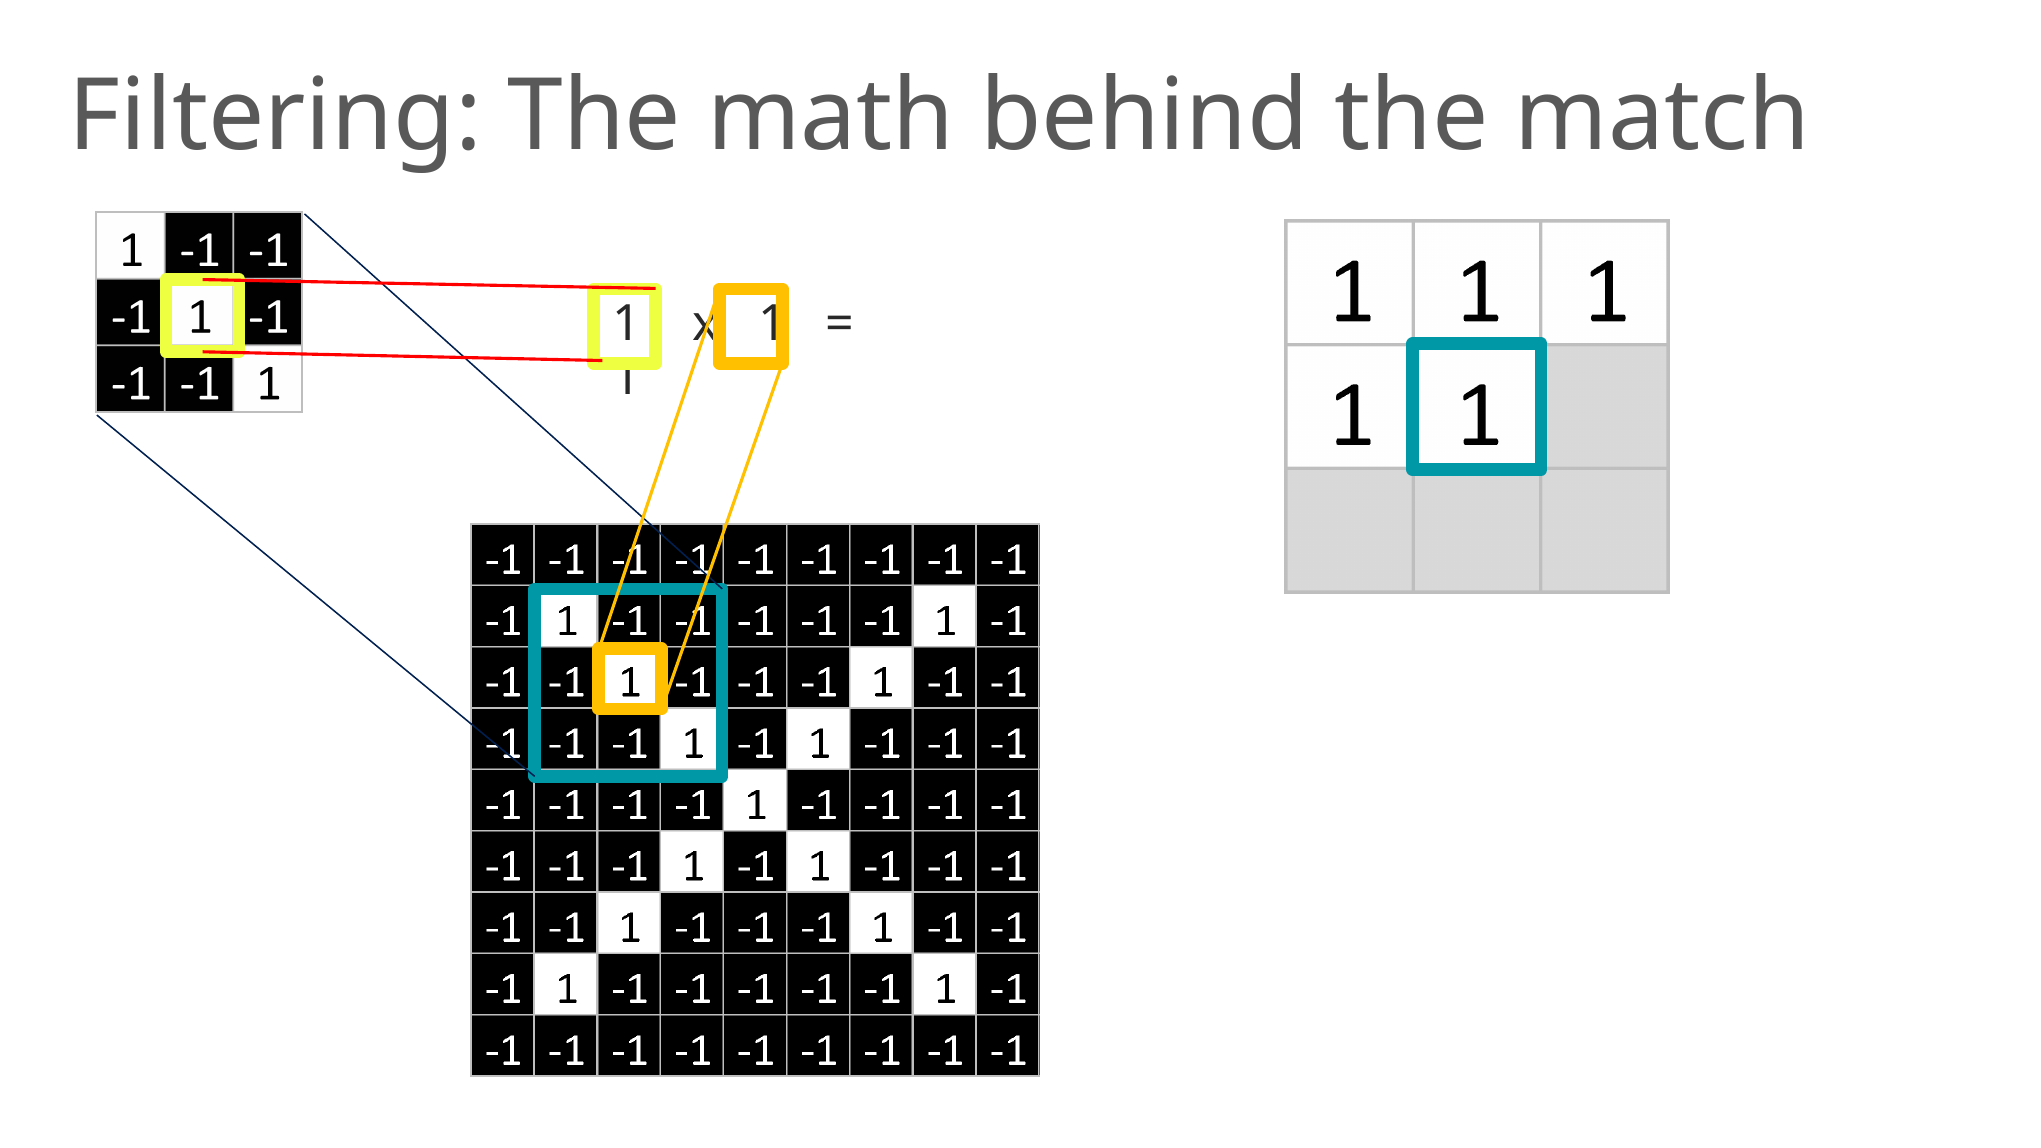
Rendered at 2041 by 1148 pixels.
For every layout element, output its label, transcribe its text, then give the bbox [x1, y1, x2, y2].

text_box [304, 213, 723, 291]
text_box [661, 363, 783, 710]
picture [1284, 219, 1671, 594]
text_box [597, 288, 720, 653]
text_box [202, 351, 603, 361]
text_box 1 x 1 = 1 [727, 273, 909, 377]
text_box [304, 369, 592, 590]
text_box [304, 297, 592, 350]
picture [94, 210, 303, 413]
title Filtering: The math behind the match [45, 48, 1996, 199]
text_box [96, 414, 536, 777]
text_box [202, 279, 656, 289]
text_box [727, 289, 783, 362]
picture [469, 523, 1041, 1077]
